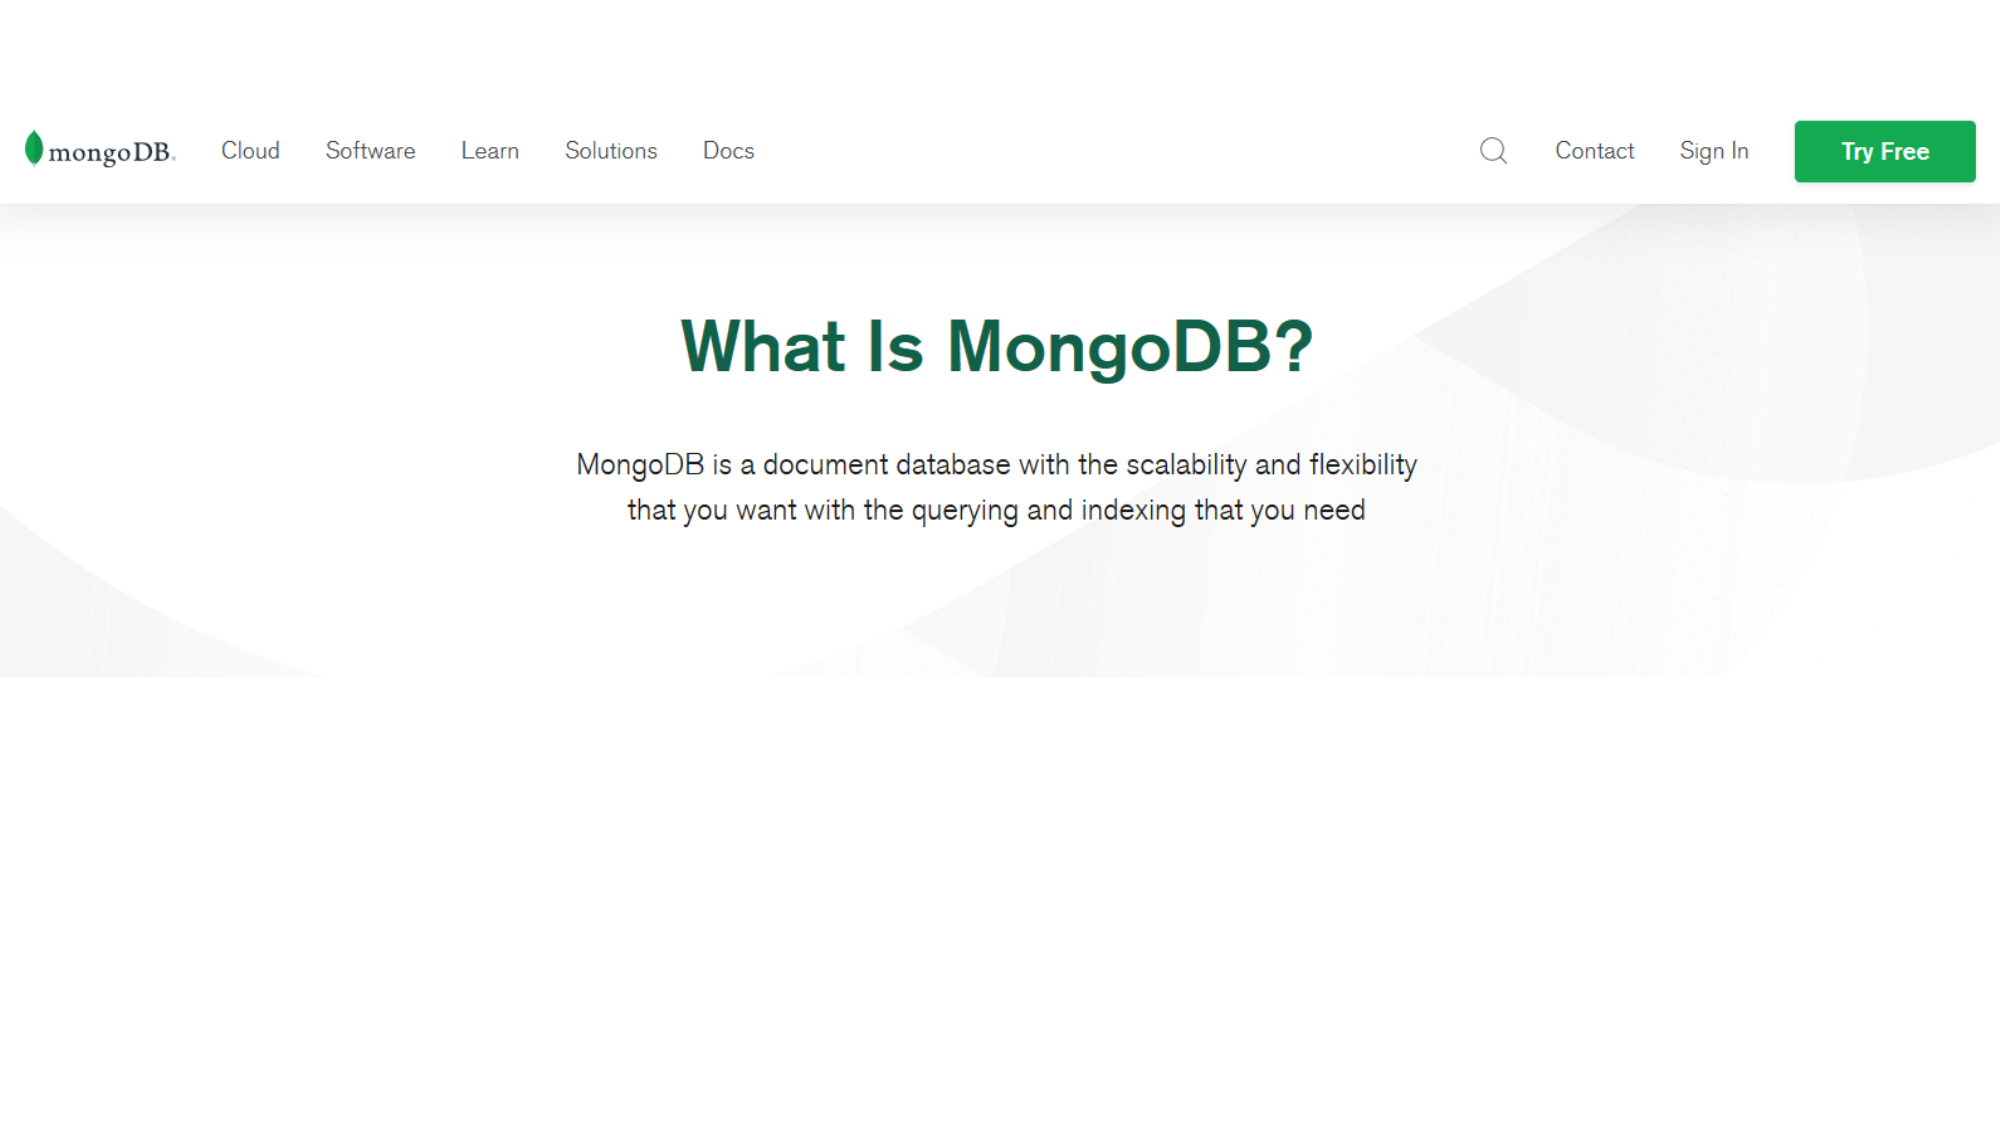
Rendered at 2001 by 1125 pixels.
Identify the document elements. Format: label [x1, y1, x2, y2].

picture [0, 102, 2000, 677]
